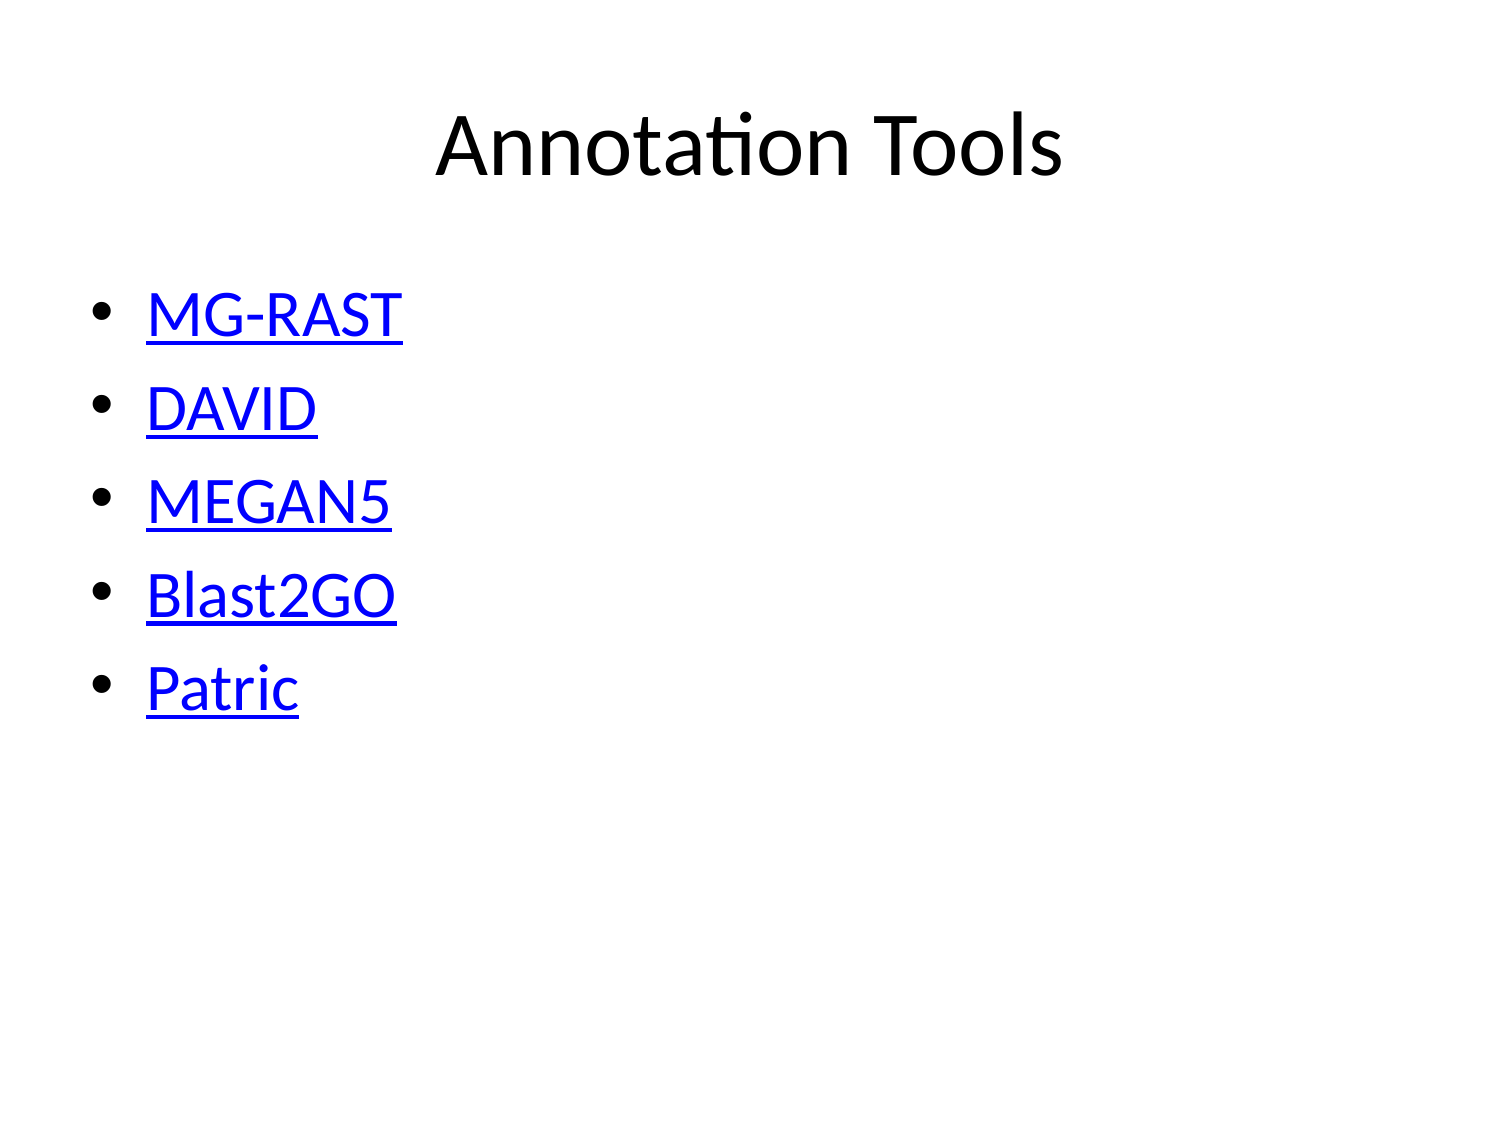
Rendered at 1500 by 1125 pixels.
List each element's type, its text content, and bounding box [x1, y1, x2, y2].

title Annotation Tools [75, 45, 1425, 233]
list MG-RAST DAVID MEGAN5 Blast2GO Patric [75, 262, 1425, 1005]
